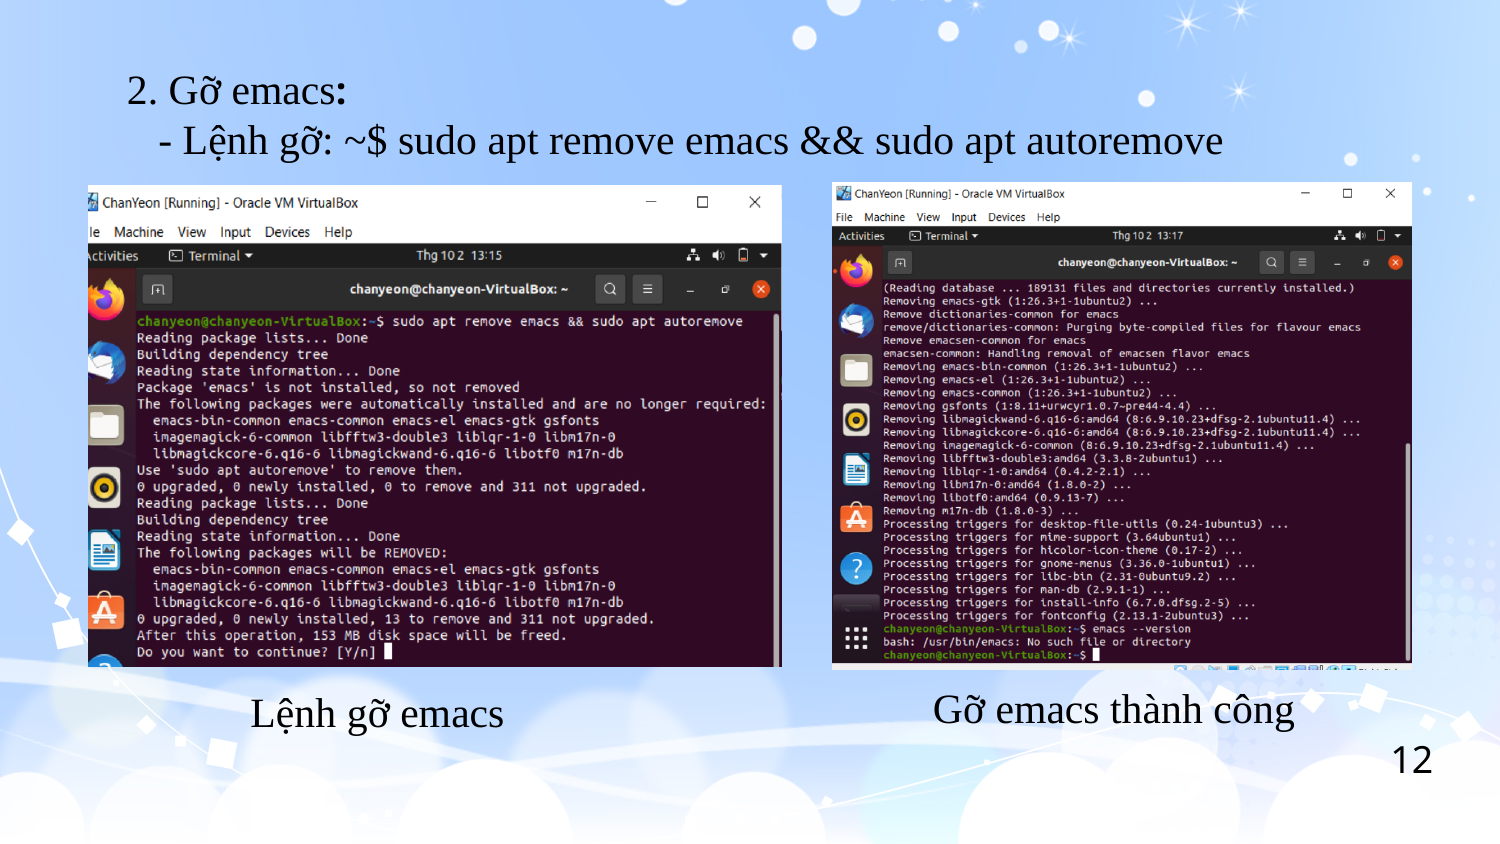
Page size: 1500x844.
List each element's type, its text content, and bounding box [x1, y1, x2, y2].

text_box 2. Gỡ emacs: - Lệnh gỡ: ~$ sudo apt remove emacs && sudo apt autoremove [112, 55, 1448, 171]
picture [0, 0, 1500, 844]
text_box Gỡ emacs thành công [918, 679, 1311, 740]
text_box Lệnh gỡ emacs [196, 678, 583, 743]
text_box 12 [1375, 728, 1449, 789]
